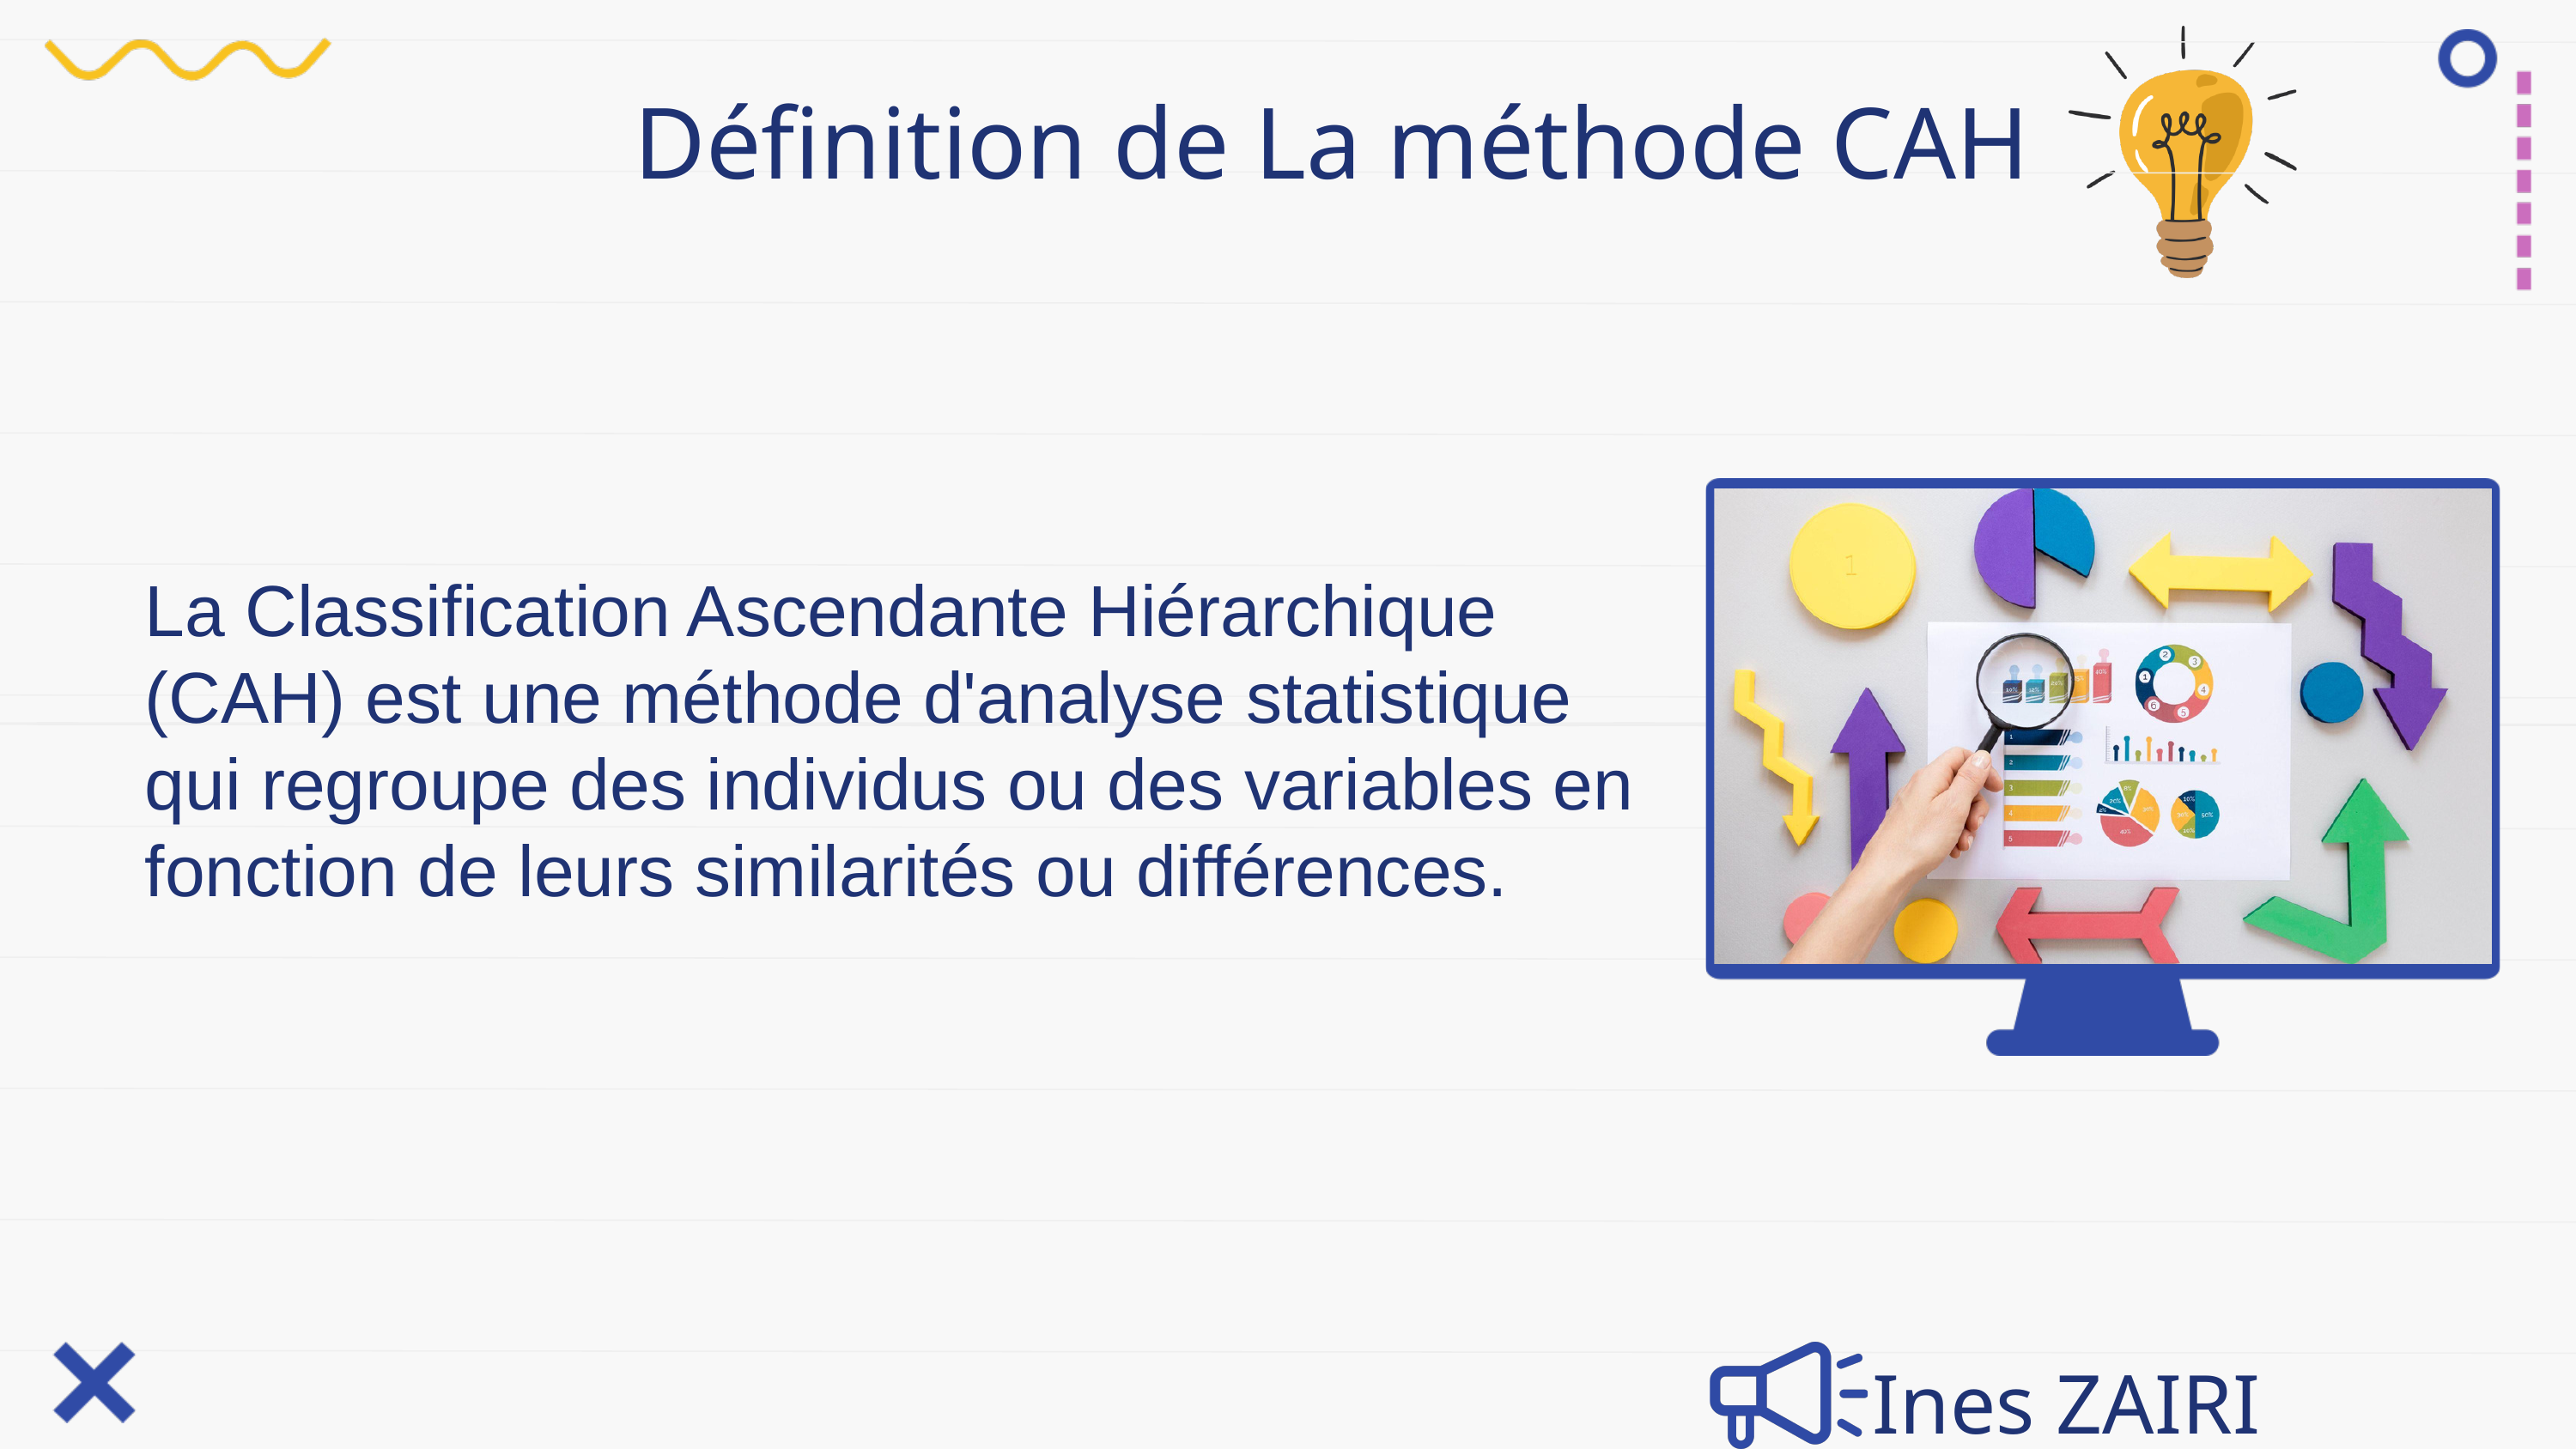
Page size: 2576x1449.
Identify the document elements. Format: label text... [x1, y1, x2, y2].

text_box [2069, 26, 2297, 29]
text_box [1705, 478, 2500, 1056]
text_box [44, 29, 2532, 1423]
text_box [1714, 488, 2492, 964]
text_box La Classification Ascendante Hiérarchique (CAH) est une méthode d'analyse statistique qui regroupe des individus ou des variables en fonction de leurs similarités ou différences. [144, 564, 1655, 912]
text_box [1710, 1342, 2266, 1449]
text_box Définition de La méthode CAH [635, 80, 2069, 199]
